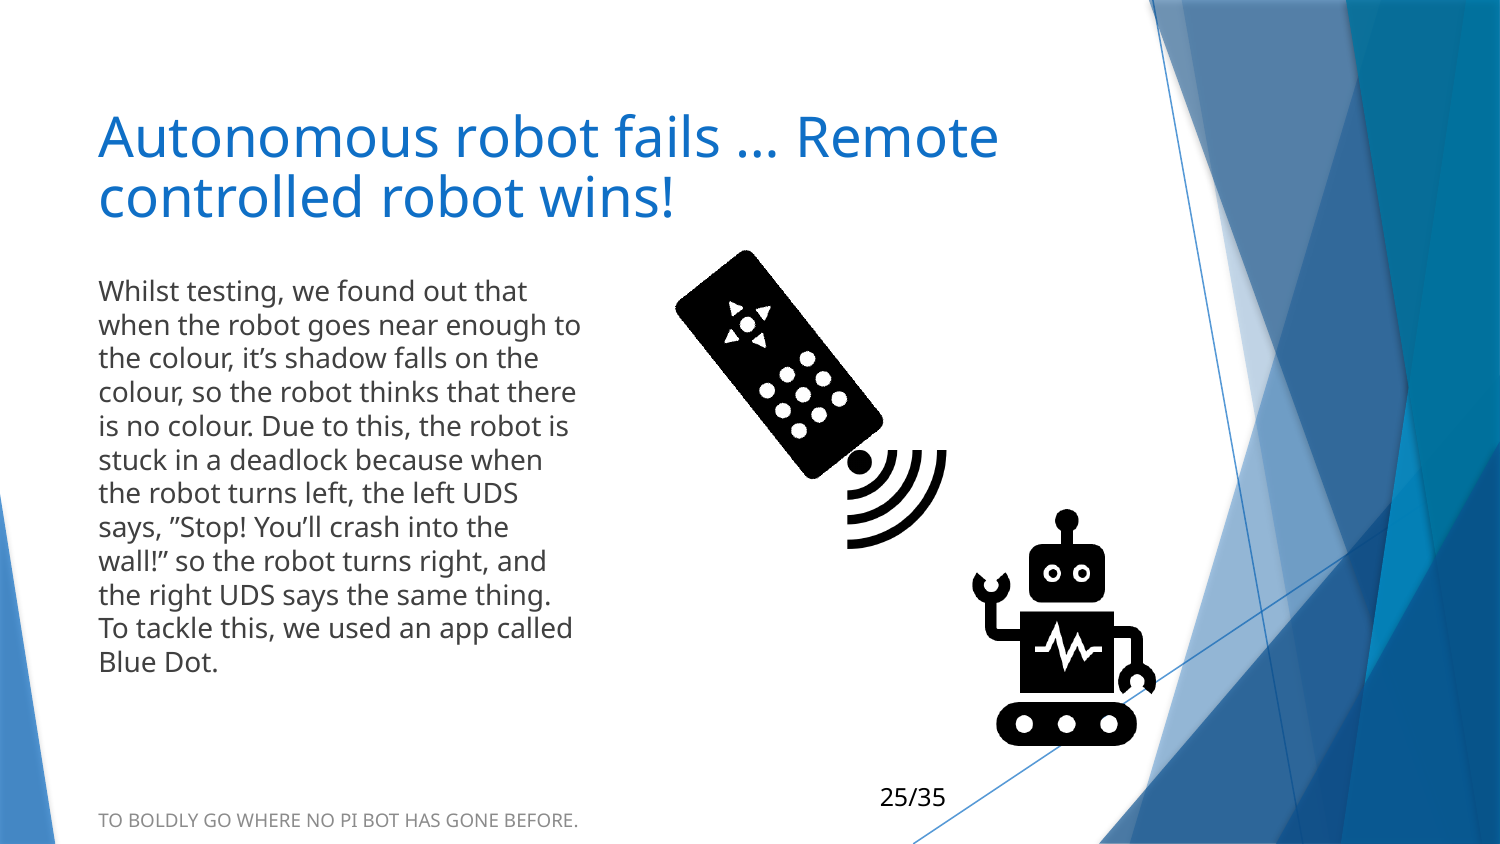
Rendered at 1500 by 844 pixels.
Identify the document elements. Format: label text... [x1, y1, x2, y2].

title Autonomous robot fails … Remote controlled robot wins! [83, 75, 1141, 238]
slide_number 25/35 [858, 776, 961, 822]
list Whilst testing, we found out that when the robot goes near enough to the colour, it’s shadow falls on the colour, so the robot thinks that there is no colour. Due to this, the robot is stuck in a deadlock because when the robot turns left, the left UDS says, ”Stop! You’ll crash into the wall!” so the robot turns right, and the right UDS says the same thing. To tackle this, we used an app called Blue Dot. [83, 265, 599, 744]
picture [607, 192, 1208, 773]
footer TO BOLDLY GO WHERE NO PI BOT HAS GONE BEFORE. [83, 797, 859, 843]
